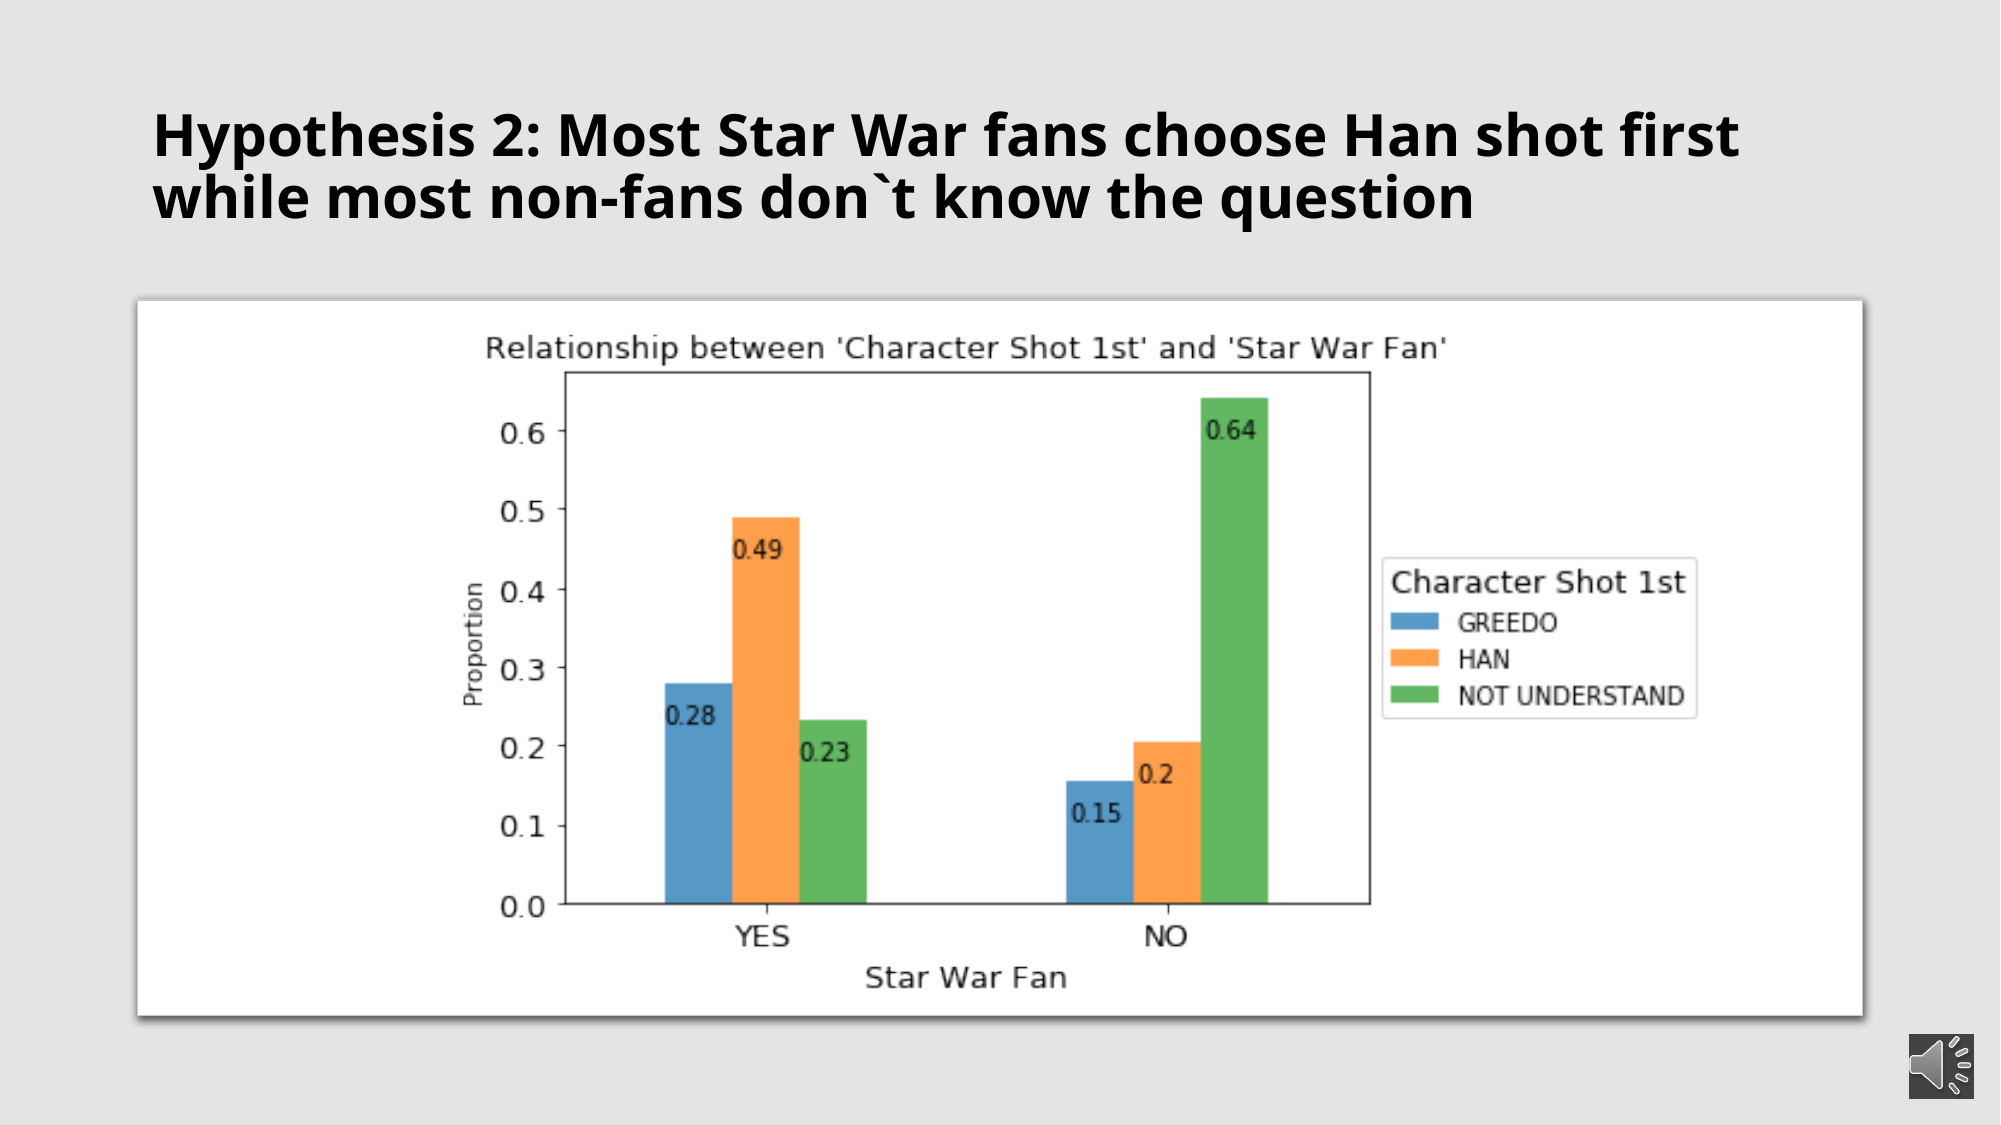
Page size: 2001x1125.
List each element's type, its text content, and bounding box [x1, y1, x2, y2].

text_box [136, 299, 1863, 1017]
picture [1908, 1033, 1975, 1100]
text_box Hypothesis 2: Most Star War fans choose Han shot first while most non-fans don`t know the question [137, 59, 1863, 278]
text_box [0, 0, 2000, 1125]
picture [447, 318, 1711, 1011]
